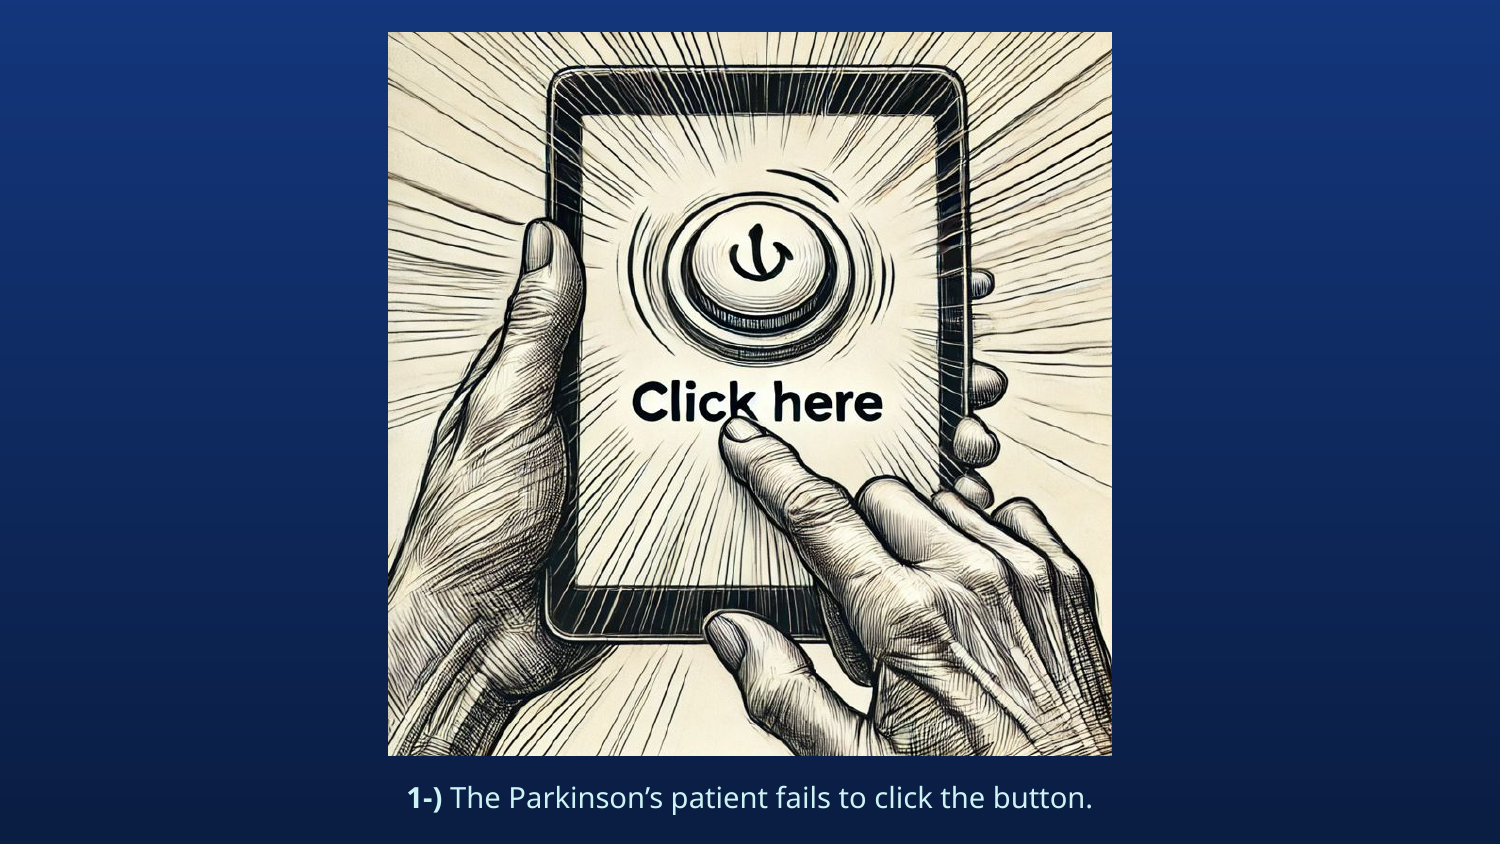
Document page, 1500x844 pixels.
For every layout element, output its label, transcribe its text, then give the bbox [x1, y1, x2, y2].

picture [387, 32, 1112, 757]
text_box 1-) The Parkinson’s patient fails to click the button. [298, 764, 1202, 812]
